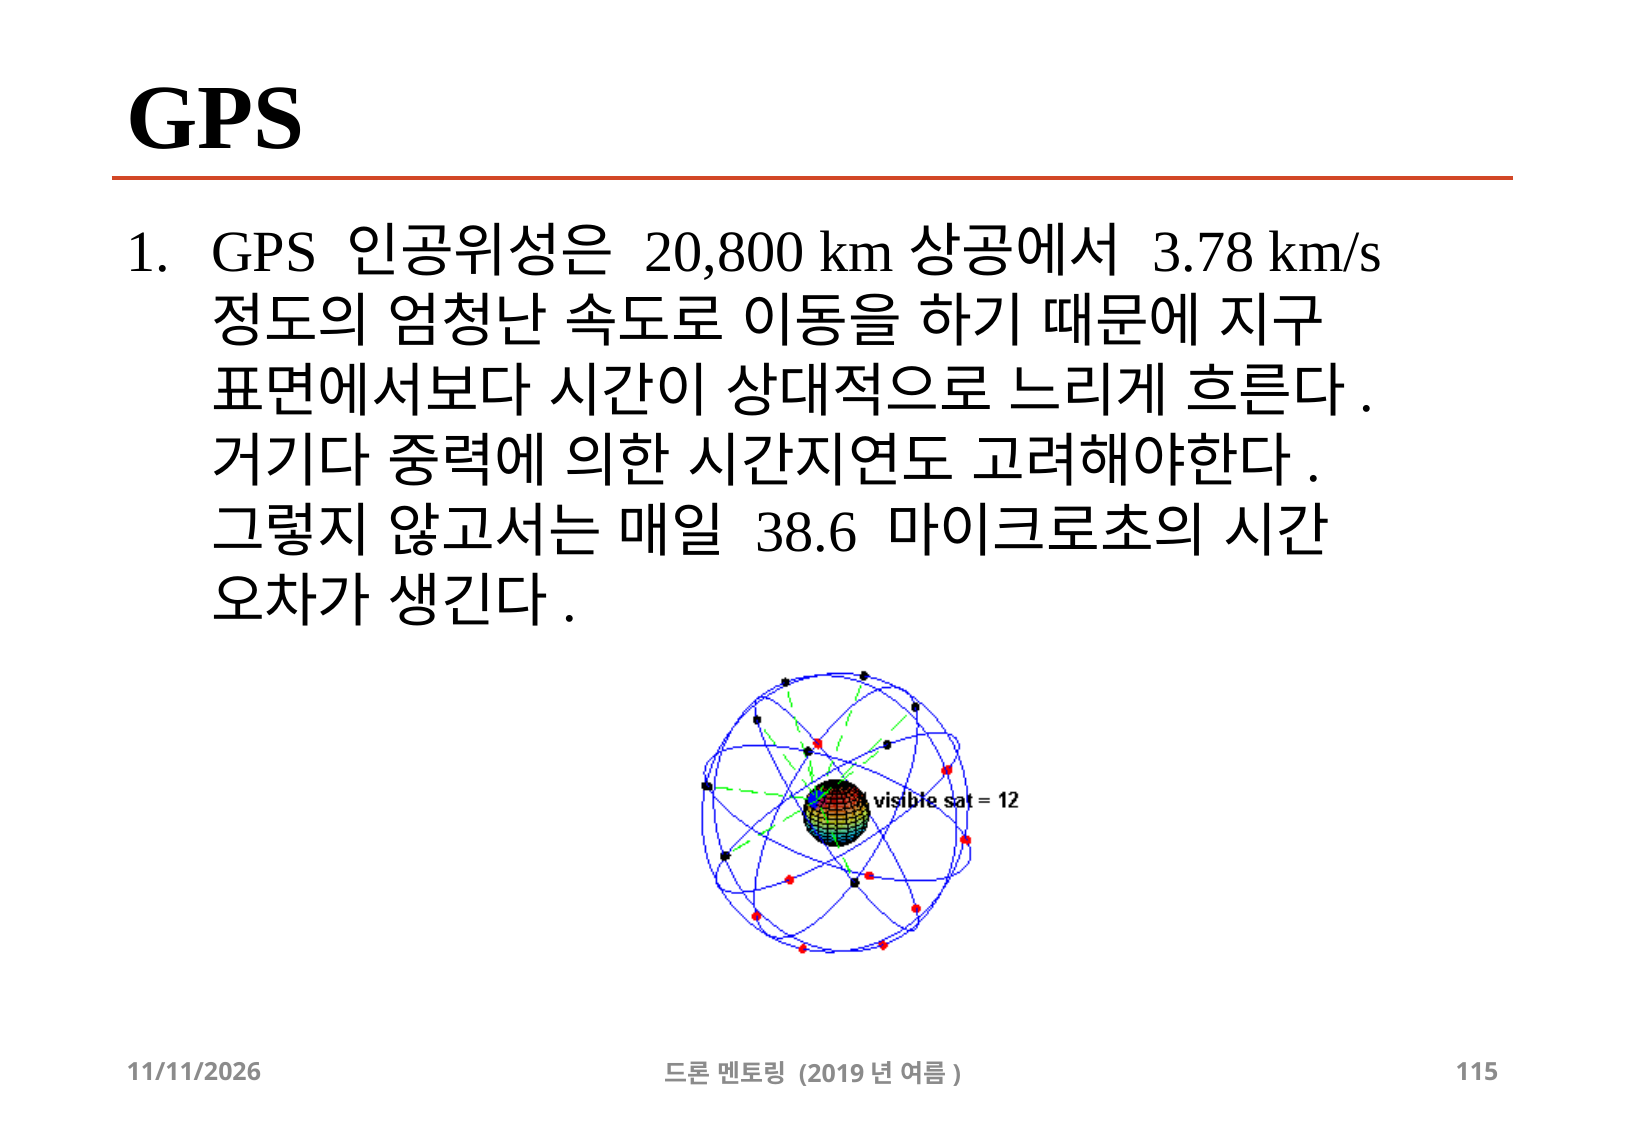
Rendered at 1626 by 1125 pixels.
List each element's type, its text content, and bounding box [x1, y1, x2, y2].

slide_number 115 [1433, 1042, 1514, 1103]
list GPS 인공위성은 20,800 km상공에서 3.78 km/s 정도의 엄청난 속도로 이동을 하기 때문에 지구 표면에서보다 시간이 상대적으로 느리게 흐른다. 거기다 중력에 의한 시간지연도 고려해야한다. 그렇지 않고서는 매일 38.6 마이크로초의 시간 오차가 생긴다. [111, 205, 1514, 677]
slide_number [111, 1042, 303, 1103]
title GPS [111, 59, 1514, 179]
footer 드론 멘토링 (2019년 여름) [538, 1042, 1087, 1103]
picture [683, 662, 1059, 963]
